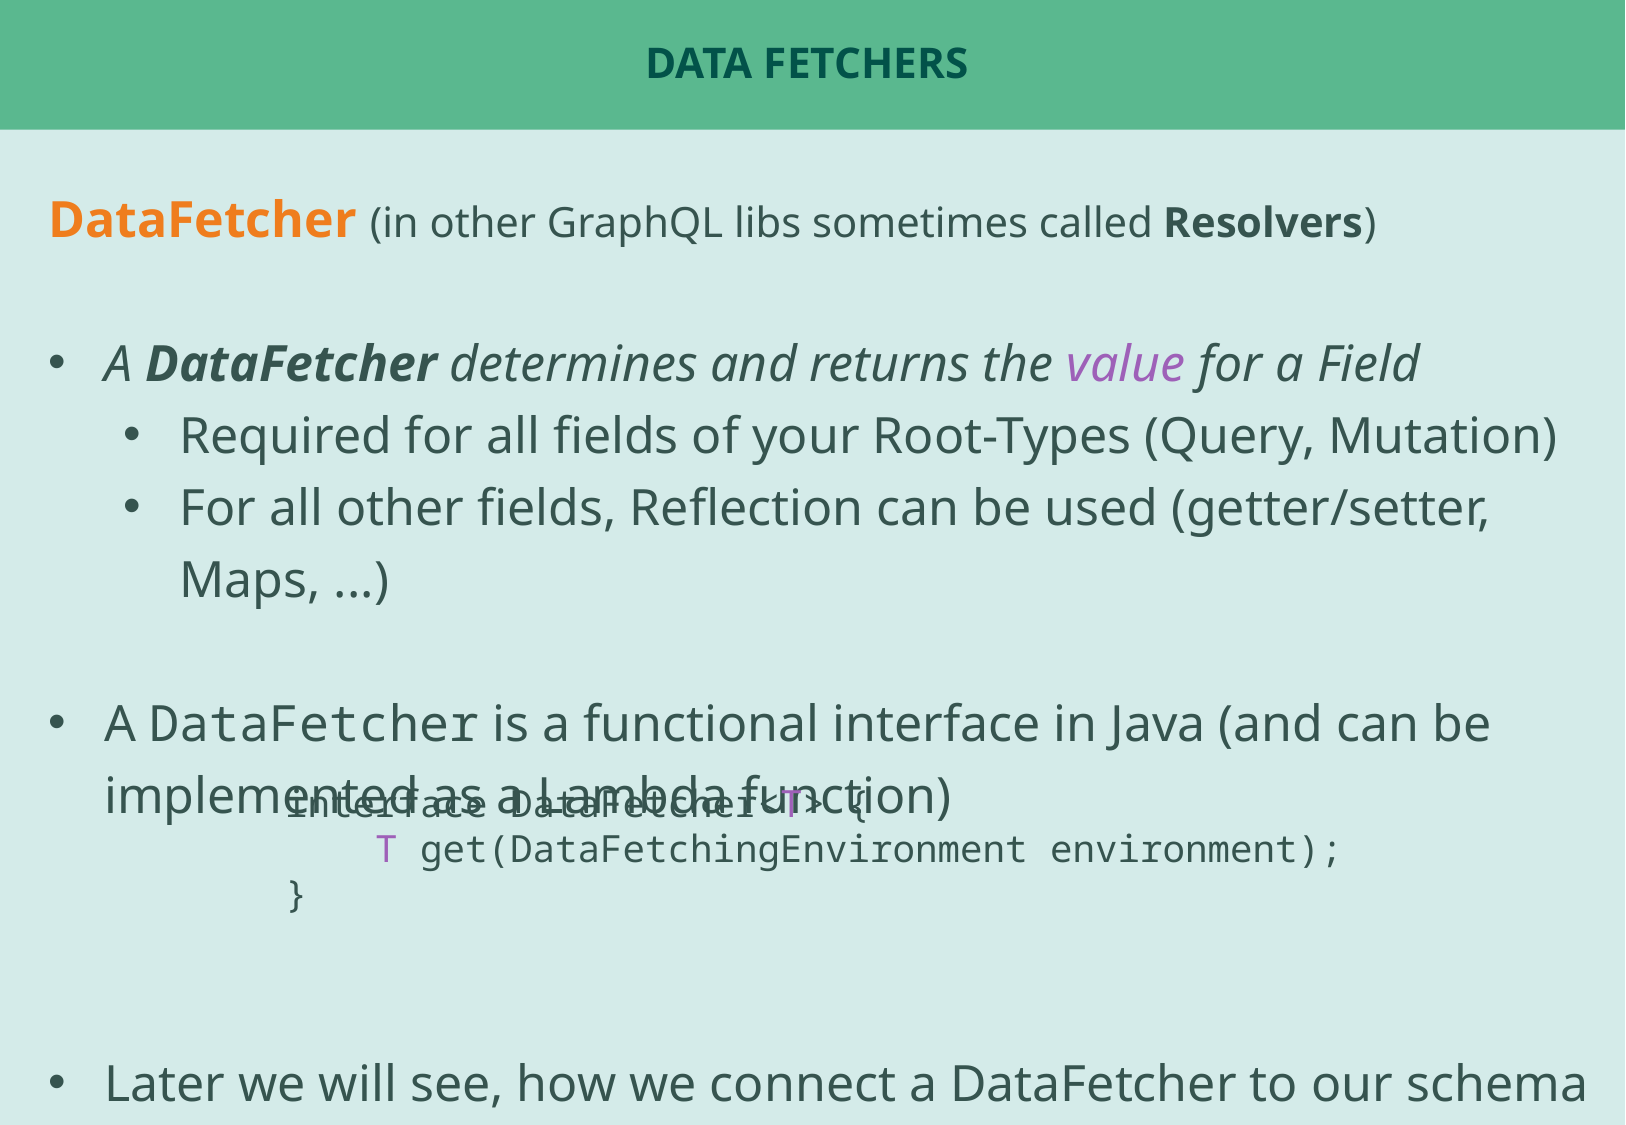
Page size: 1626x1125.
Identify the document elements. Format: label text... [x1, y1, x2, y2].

title Data Fetchers [0, 0, 1625, 130]
text_box DataFetcher (in other GraphQL libs sometimes called Resolvers) A DataFetcher determines and returns the value for a Field Required for all fields of your Root-Types (Query, Mutation) For all other fields, Reflection can be used (getter/setter, Maps, ...) A DataFetcher is a functional interface in Java (and can be implemented as a Lambda function) Later we will see, how we connect a DataFetcher to our schema [33, 168, 1613, 1125]
text_box interface DataFetcher<T> { T get(DataFetchingEnvironment environment); } [270, 772, 1456, 967]
